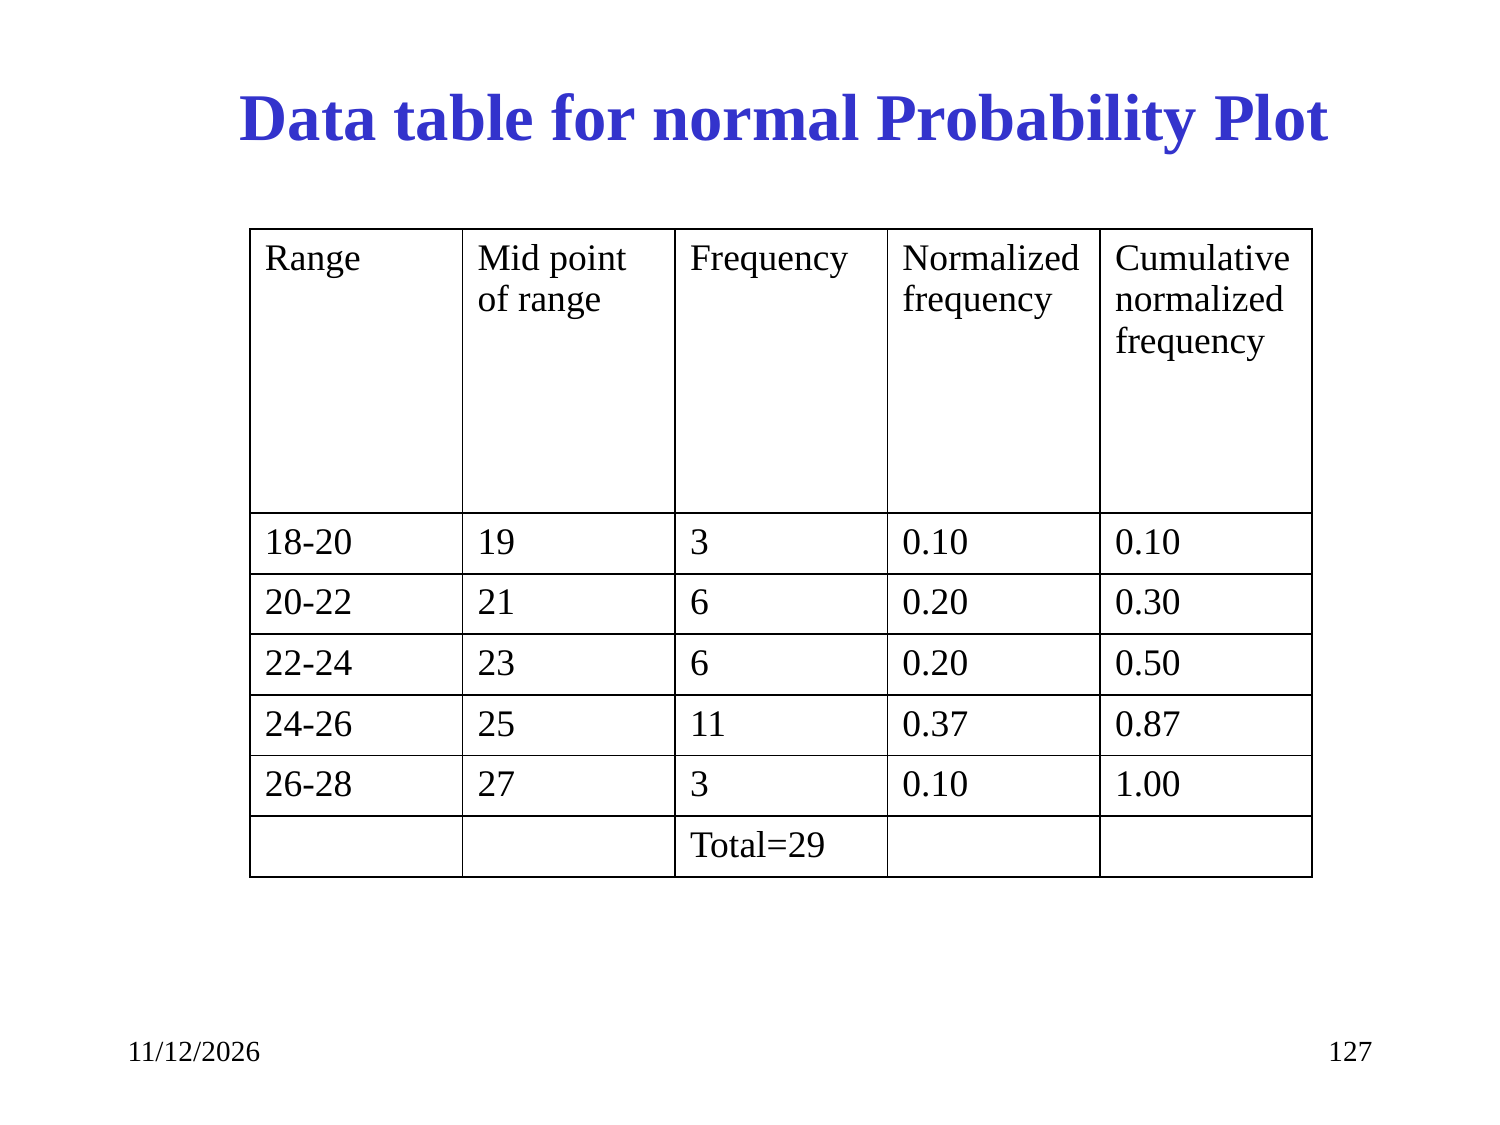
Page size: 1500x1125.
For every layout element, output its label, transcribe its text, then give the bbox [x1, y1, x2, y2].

table_cell 0.20 [888, 635, 1099, 694]
table_header Mid point of range [463, 230, 674, 512]
table_cell 0.10 [888, 514, 1099, 573]
table_cell 1.00 [1101, 756, 1311, 815]
table_cell 3 [676, 514, 887, 573]
table_cell 0.50 [1101, 635, 1311, 694]
table_header Cumulative normalized frequency [1101, 230, 1311, 512]
table_cell 25 [463, 696, 674, 755]
table_cell Total=29 [676, 817, 887, 876]
table_cell 21 [463, 575, 674, 633]
table_cell 0.10 [1101, 514, 1311, 573]
slide_number 127 [1074, 1024, 1388, 1101]
table_cell [888, 817, 1099, 876]
table_header Normalized frequency [888, 230, 1099, 512]
table_cell 3 [676, 756, 887, 815]
table_cell 0.37 [888, 696, 1099, 755]
table_cell 0.20 [888, 575, 1099, 633]
table_cell [463, 817, 674, 876]
table_cell 0.30 [1101, 575, 1311, 633]
text_box Data table for normal Probability Plot [224, 66, 1438, 162]
table_cell 18-20 [251, 514, 462, 573]
table_cell 0.87 [1101, 696, 1311, 755]
table_cell 11 [676, 696, 887, 755]
table_cell 22-24 [251, 635, 462, 694]
table_header Range [251, 230, 462, 512]
table_cell 19 [463, 514, 674, 573]
table_header Frequency [676, 230, 887, 512]
table_cell 23 [463, 635, 674, 694]
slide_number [112, 1024, 426, 1101]
table_cell [251, 817, 462, 876]
table_cell 6 [676, 635, 887, 694]
table_cell 26-28 [251, 756, 462, 815]
table_cell [1101, 817, 1311, 876]
table_cell 27 [463, 756, 674, 815]
table_cell 20-22 [251, 575, 462, 633]
table_cell 0.10 [888, 756, 1099, 815]
table_cell 6 [676, 575, 887, 633]
table_cell 24-26 [251, 696, 462, 755]
